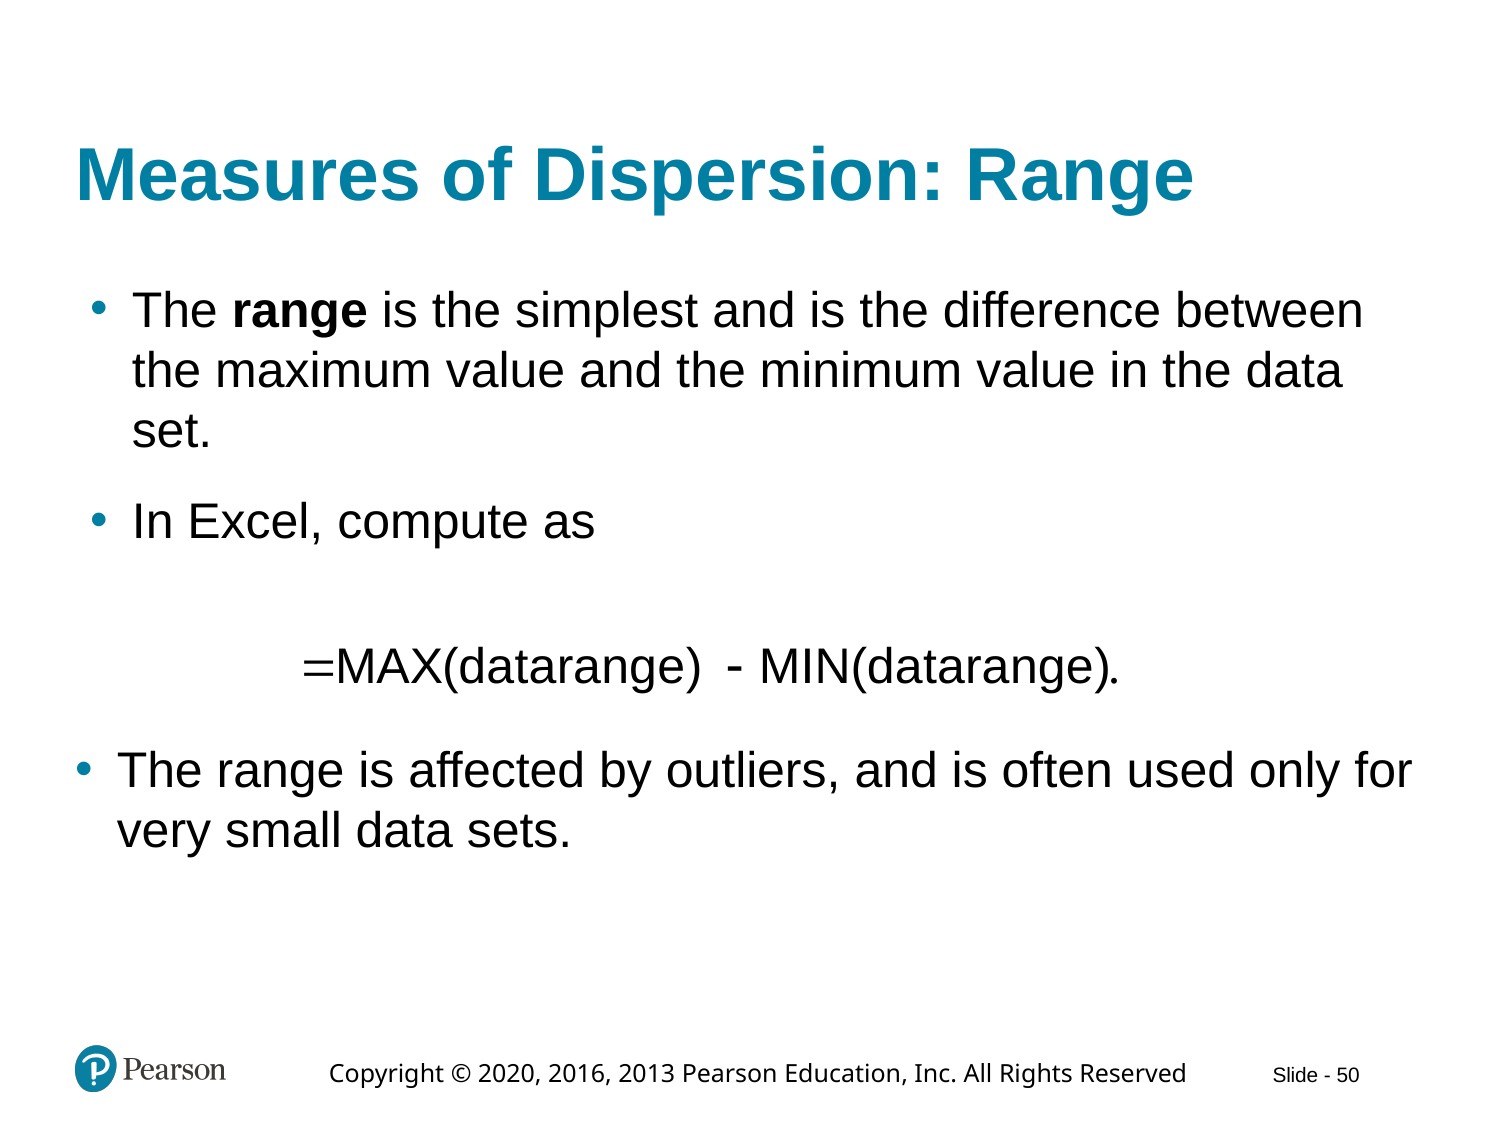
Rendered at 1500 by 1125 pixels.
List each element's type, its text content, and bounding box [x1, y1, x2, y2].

picture [75, 1045, 90, 1061]
picture [83, 1054, 109, 1079]
title Measures of Dispersion: Range [75, 35, 1425, 216]
picture [75, 1078, 86, 1092]
list The range is affected by outliers, and is often used only for very small data sets. [75, 737, 1425, 889]
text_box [265, 641, 1121, 701]
picture [101, 1045, 226, 1092]
list The range is the simplest and is the difference between the maximum value and the minimum value in the data set. In Excel, compute as [75, 262, 1425, 595]
